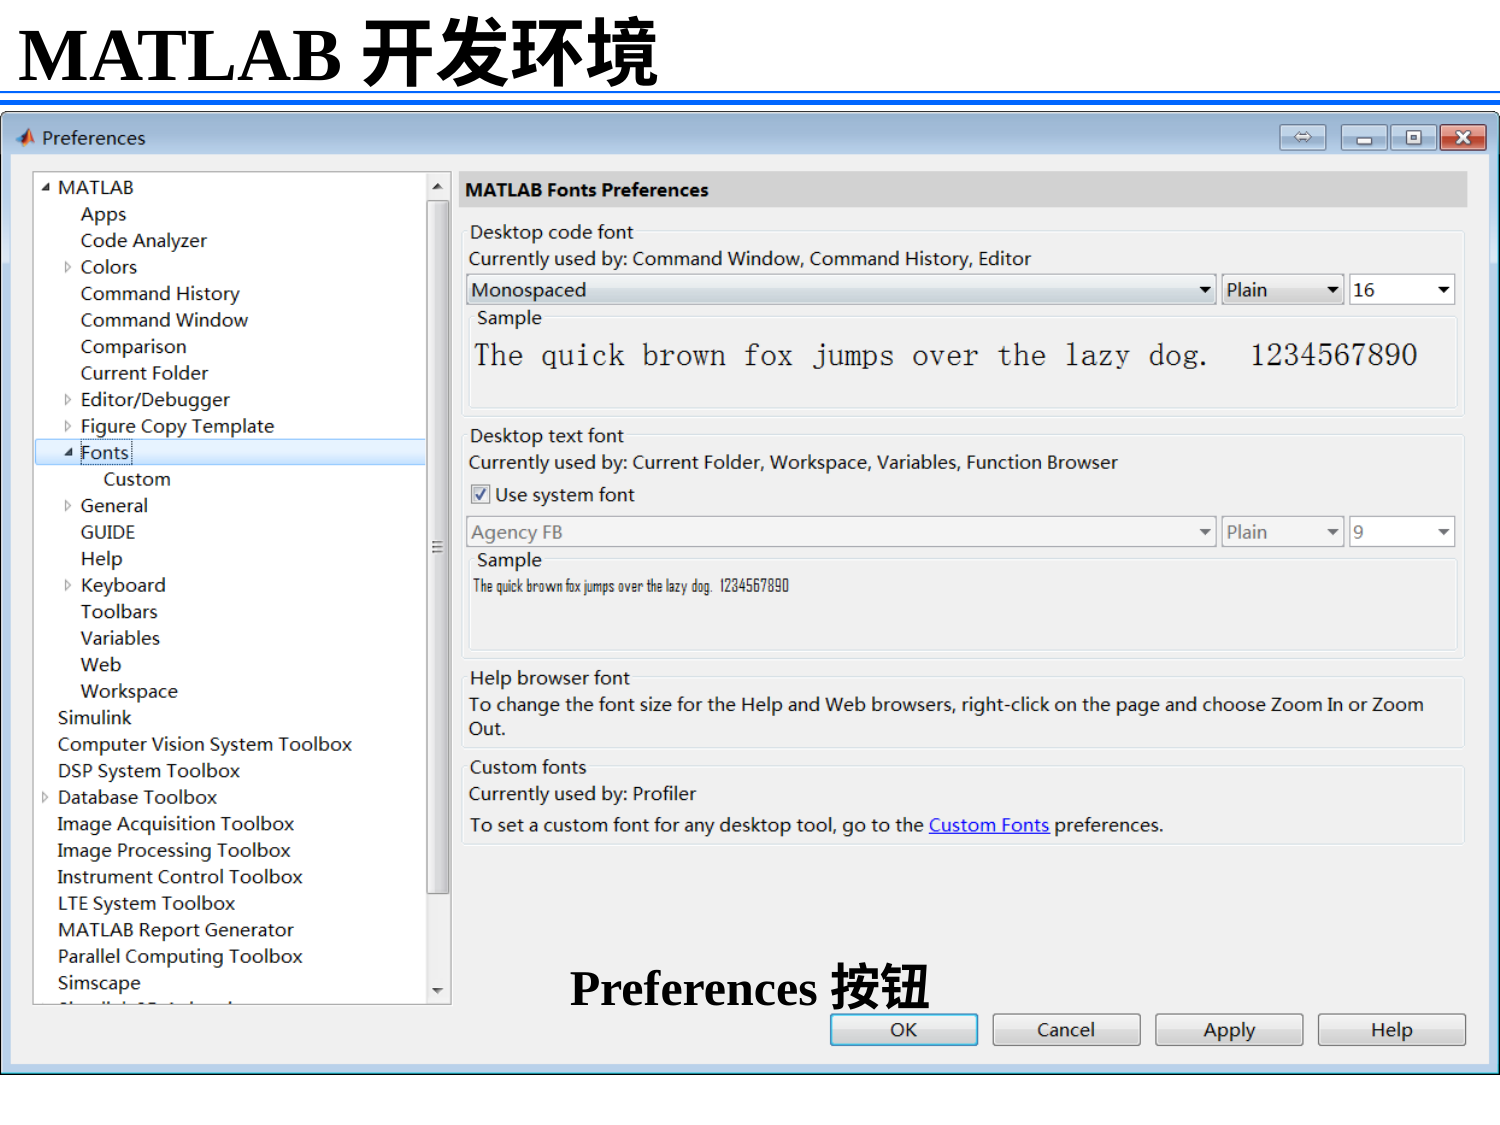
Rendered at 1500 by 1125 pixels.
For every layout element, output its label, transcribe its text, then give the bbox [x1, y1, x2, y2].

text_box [0, 91, 1500, 103]
picture [0, 111, 1500, 1075]
text_box MATLAB开发环境 [0, 5, 1500, 91]
